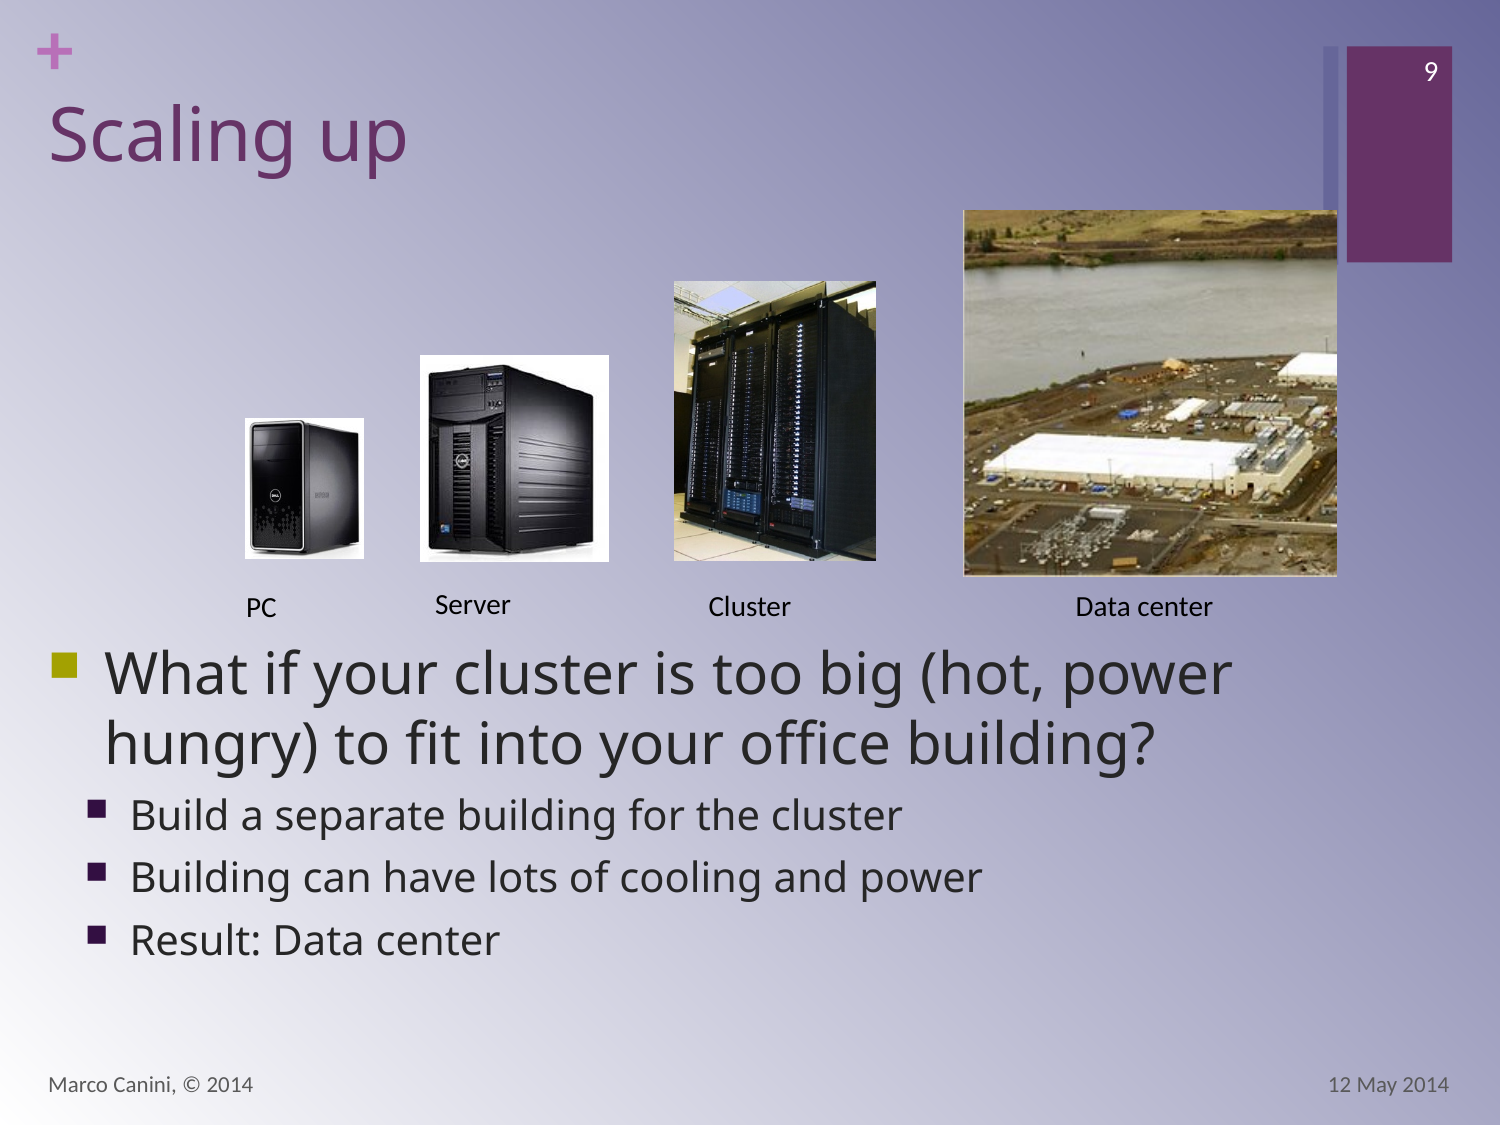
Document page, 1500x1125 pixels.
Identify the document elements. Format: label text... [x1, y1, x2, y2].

footer Marco Canini, © 2014 [33, 1053, 1038, 1114]
text_box Data center [1060, 588, 1257, 630]
picture [244, 417, 365, 560]
text_box Cluster [693, 579, 861, 630]
picture [673, 280, 876, 562]
text_box PC [231, 581, 377, 631]
list What if your cluster is too big (hot, power hungry) to fit into your office building? Build a separate building for the cluster Building can have lots of cooling and power Result: Data center [33, 628, 1465, 1054]
text_box Server [420, 578, 607, 628]
title Scaling up [33, 79, 1322, 263]
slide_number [1114, 1053, 1465, 1114]
slide_number 9 [1362, 39, 1454, 100]
picture [419, 355, 609, 563]
picture [962, 210, 1338, 578]
